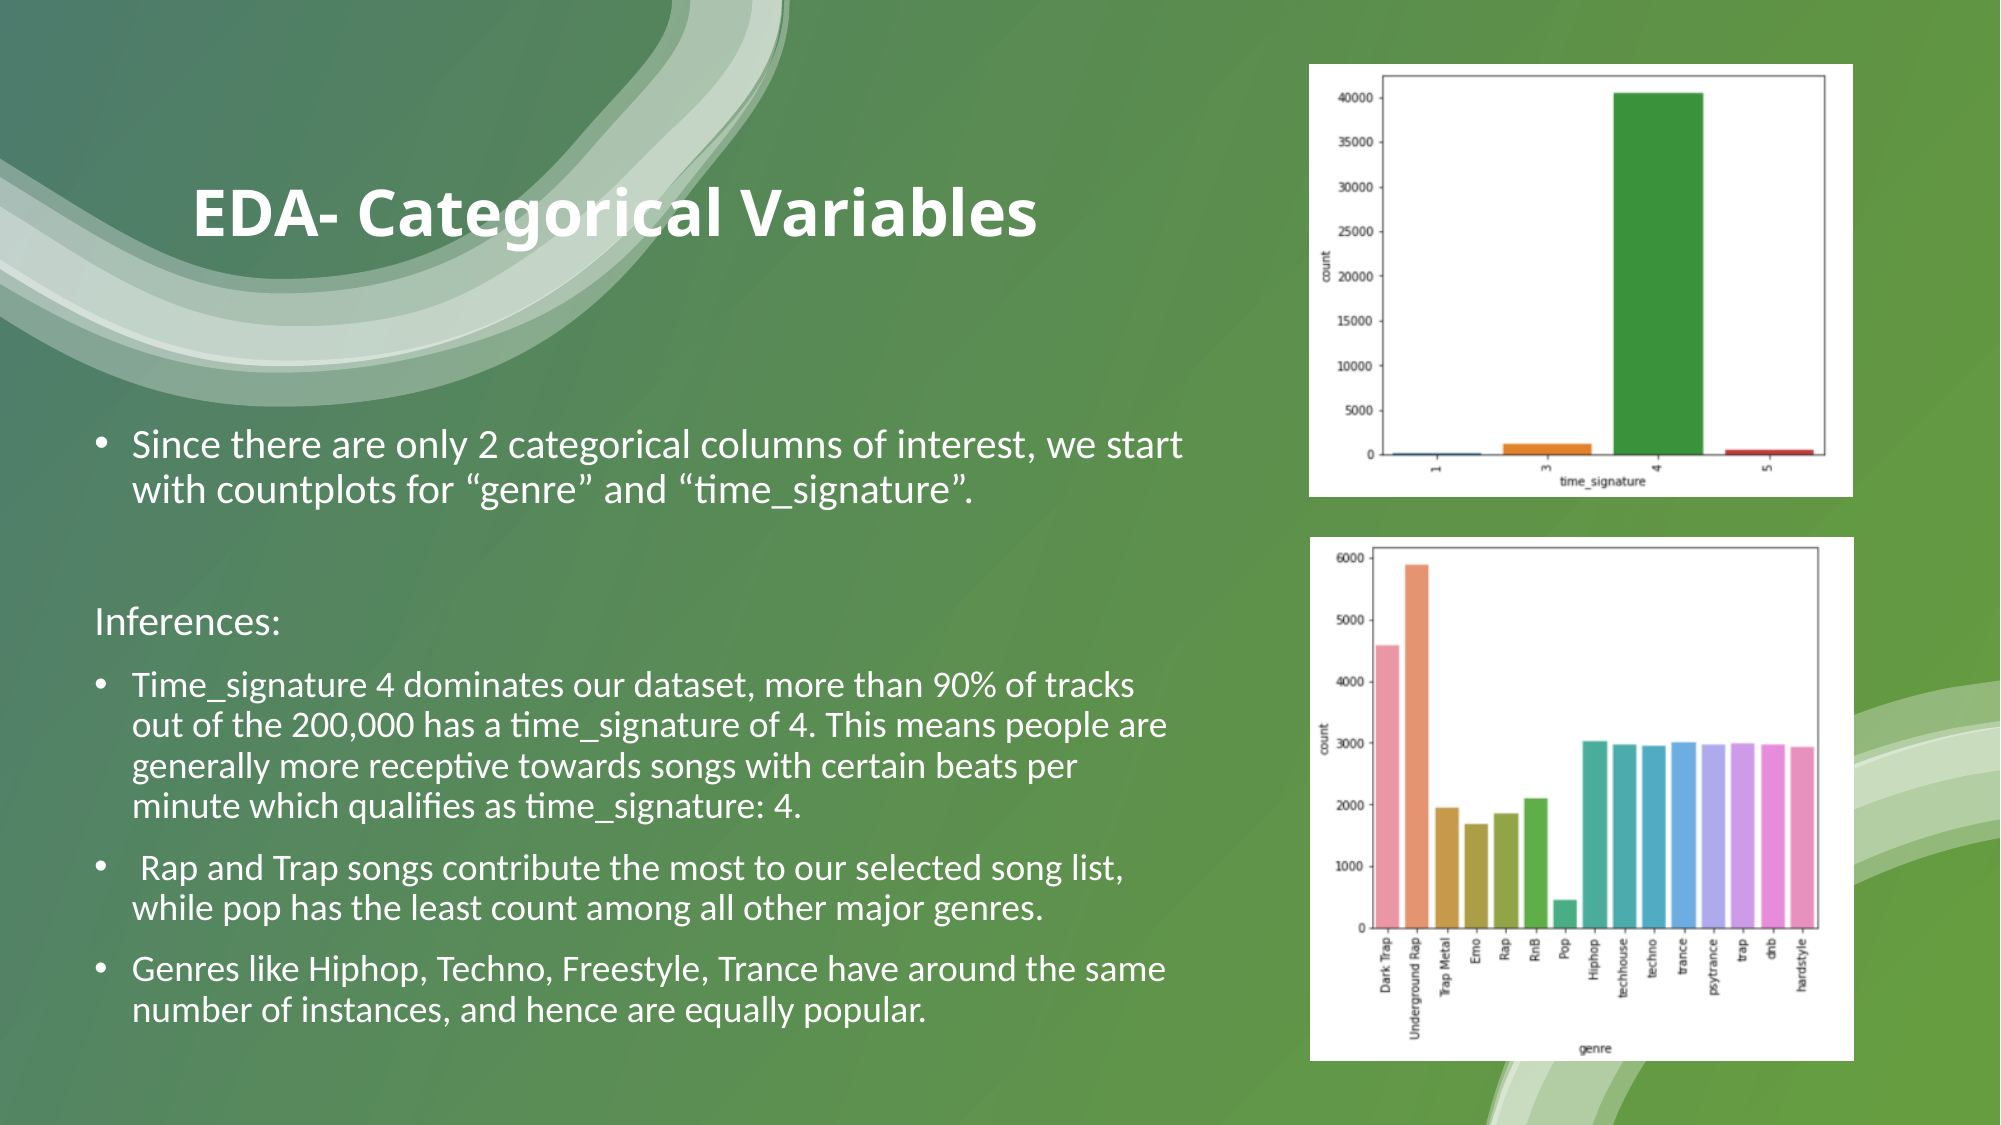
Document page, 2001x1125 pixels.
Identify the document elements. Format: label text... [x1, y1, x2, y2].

text_box [0, 0, 2000, 1125]
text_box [1485, 680, 2000, 1125]
list Since there are only 2 categorical columns of interest, we start with countplots for “genre” and “time_signature”. Inferences: Time_signature 4 dominates our dataset, more than 90% of tracks out of the 200,000 has a time_signature of 4. This means people are generally more receptive towards songs with certain beats per minute which qualifies as time_signature: 4. Rap and Trap songs contribute the most to our selected song list, while pop has the least count among all other major genres. Genres like Hiphop, Techno, Freestyle, Trance have around the same number of instances, and hence are equally popular. [79, 414, 1210, 1039]
title EDA- Categorical Variables [790, 147, 1159, 284]
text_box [0, 0, 790, 407]
picture [1310, 537, 1854, 1061]
picture [1309, 64, 1853, 497]
